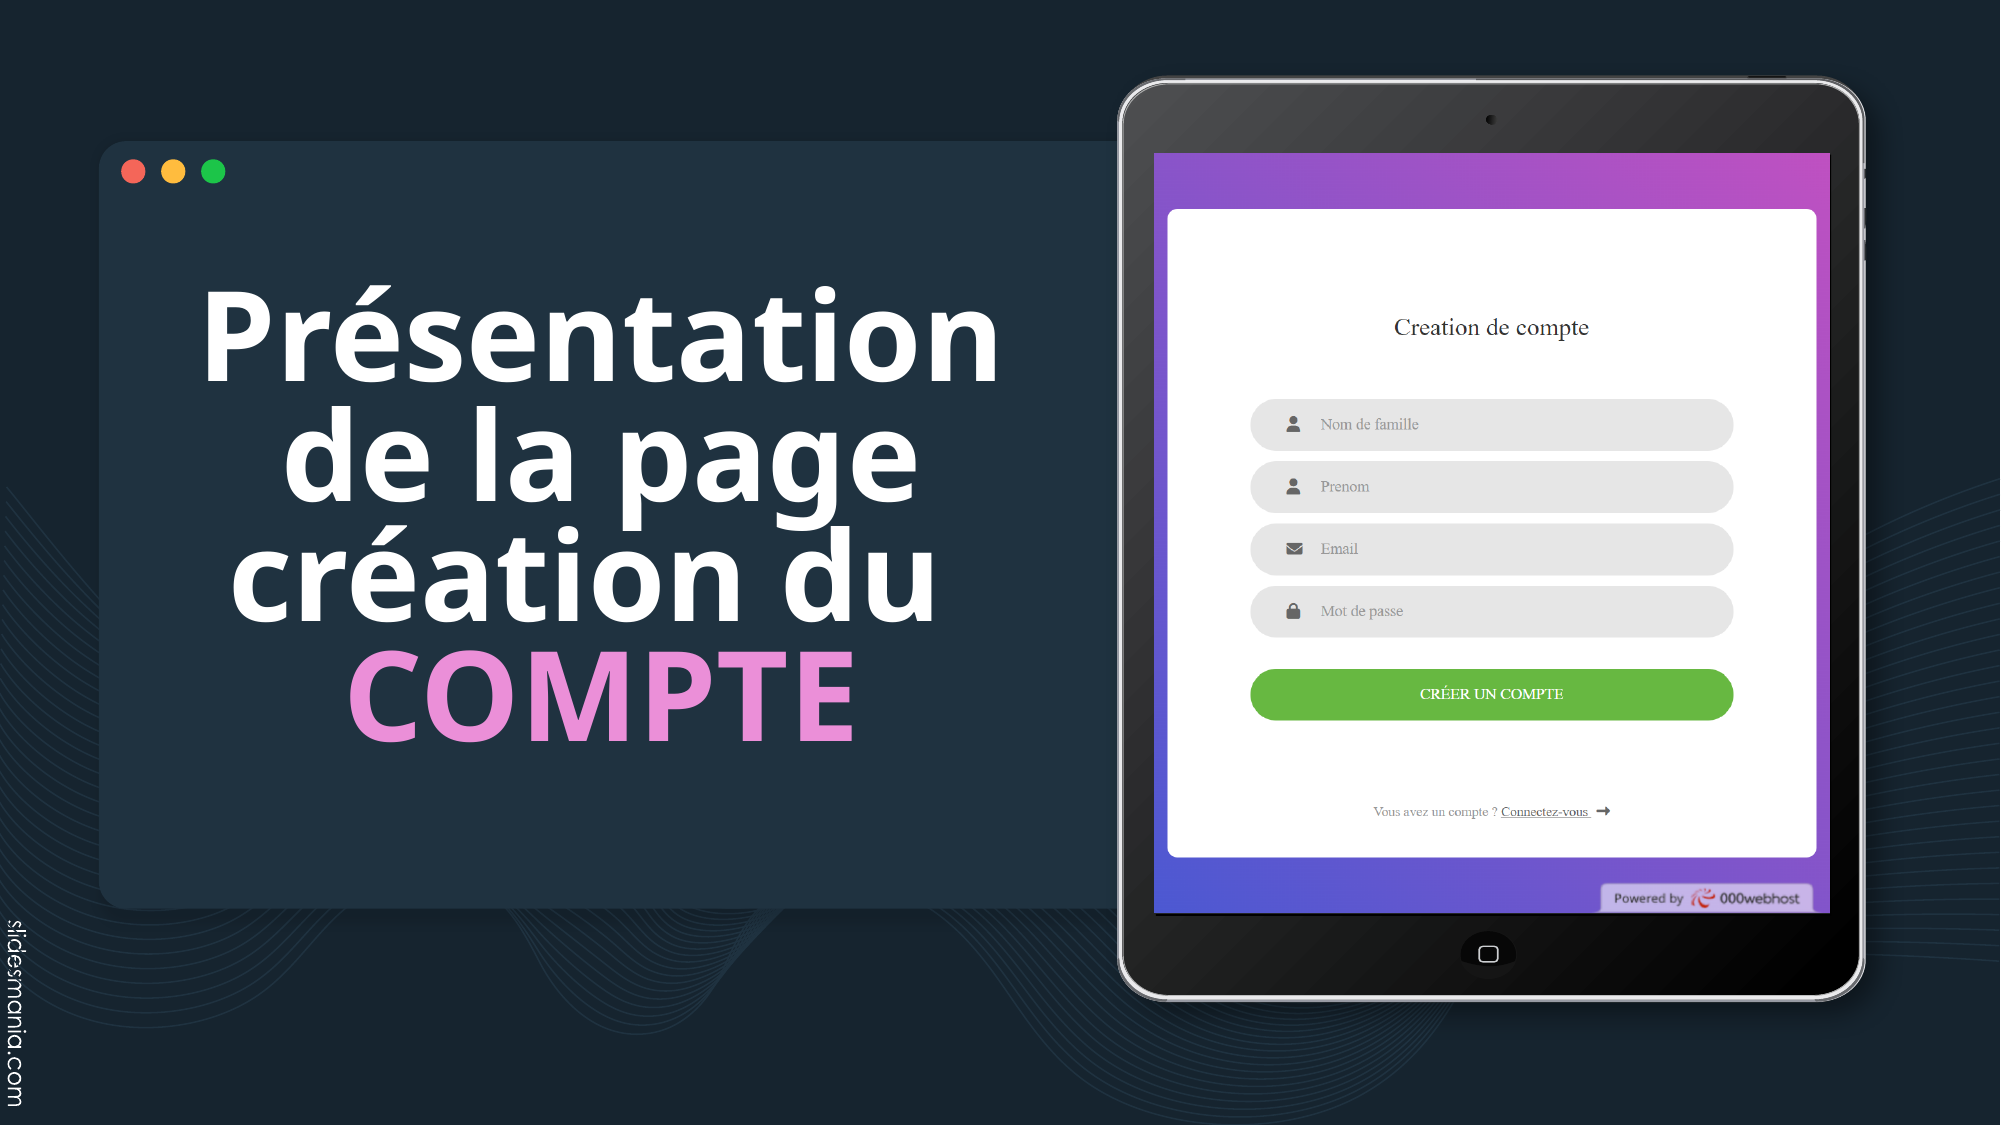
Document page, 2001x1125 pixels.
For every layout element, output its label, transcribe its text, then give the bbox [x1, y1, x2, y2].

picture [1154, 153, 1830, 914]
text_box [1028, 164, 1149, 914]
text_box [1833, 164, 1955, 914]
title Présentation de la page création du COMPTE [143, 265, 1023, 790]
